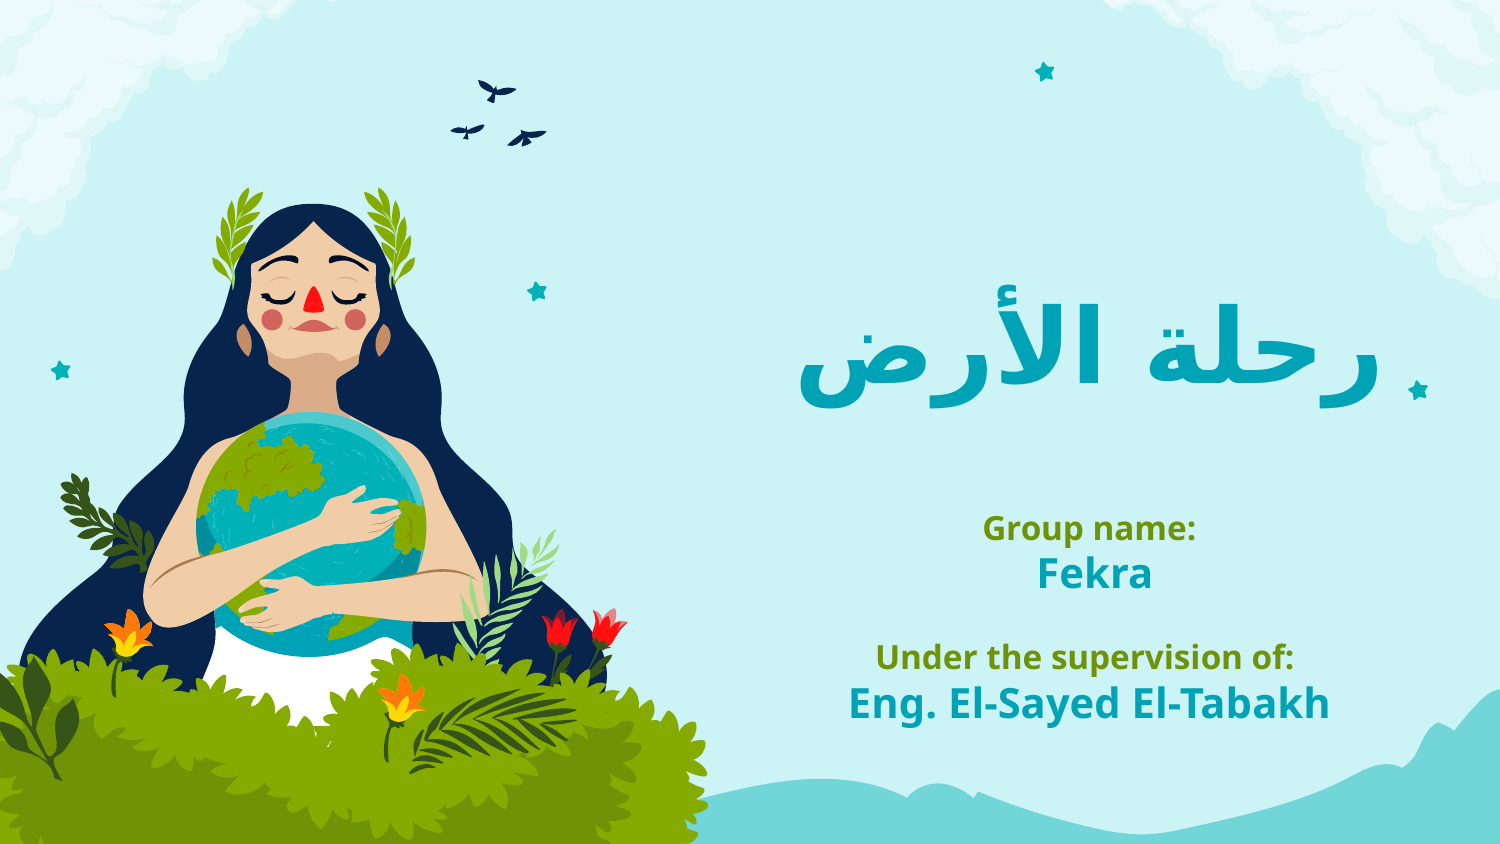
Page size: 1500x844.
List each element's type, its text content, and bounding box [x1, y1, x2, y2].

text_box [0, 186, 727, 844]
title رحلة الأرض [773, 169, 1406, 420]
subtitle Group name: Fekra Under the supervision of: Eng. El-Sayed El-Tabakh [773, 471, 1406, 537]
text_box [449, 79, 547, 185]
